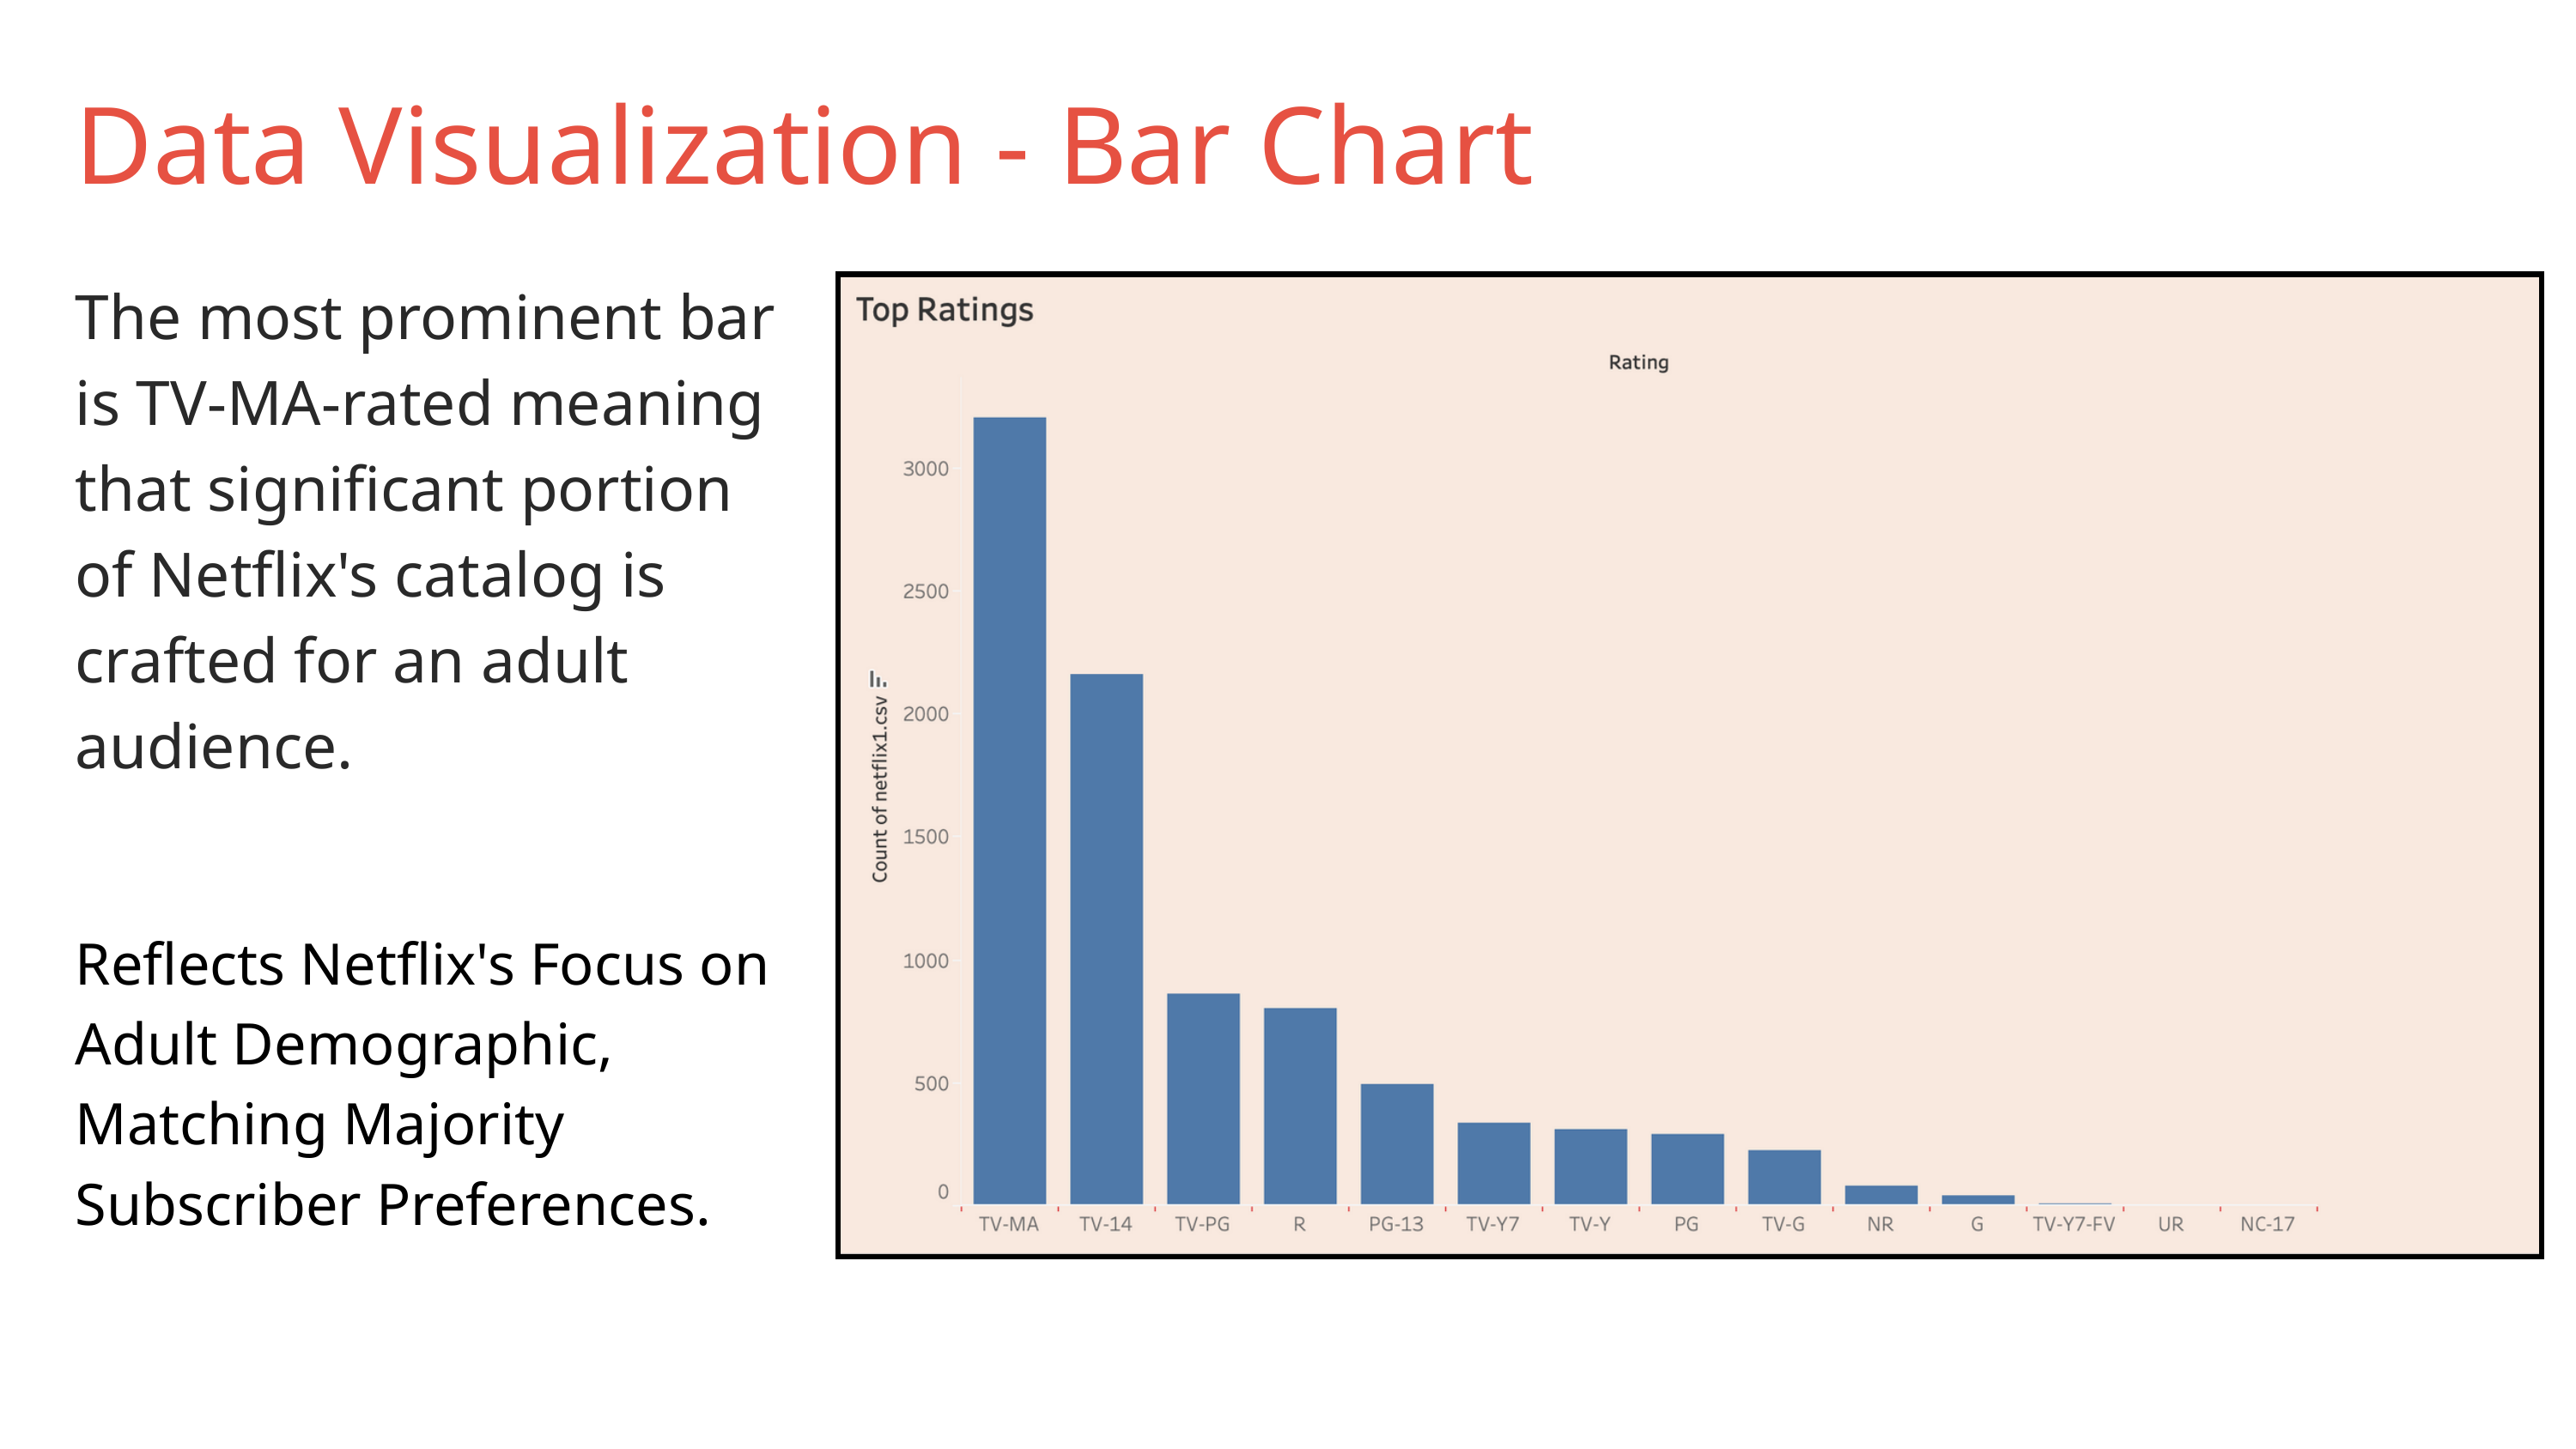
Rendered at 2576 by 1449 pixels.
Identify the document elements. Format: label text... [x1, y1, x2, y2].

text_box Reflects Netflix's Focus on Adult Demographic, Matching Majority Subscriber Preferences. [75, 916, 799, 1237]
text_box Data Visualization - Bar Chart [75, 88, 1977, 206]
text_box The most prominent bar is TV-MA-rated meaning that significant portion of Netflix's catalog is crafted for an adult audience. [75, 266, 799, 781]
text_box [838, 274, 2543, 1257]
